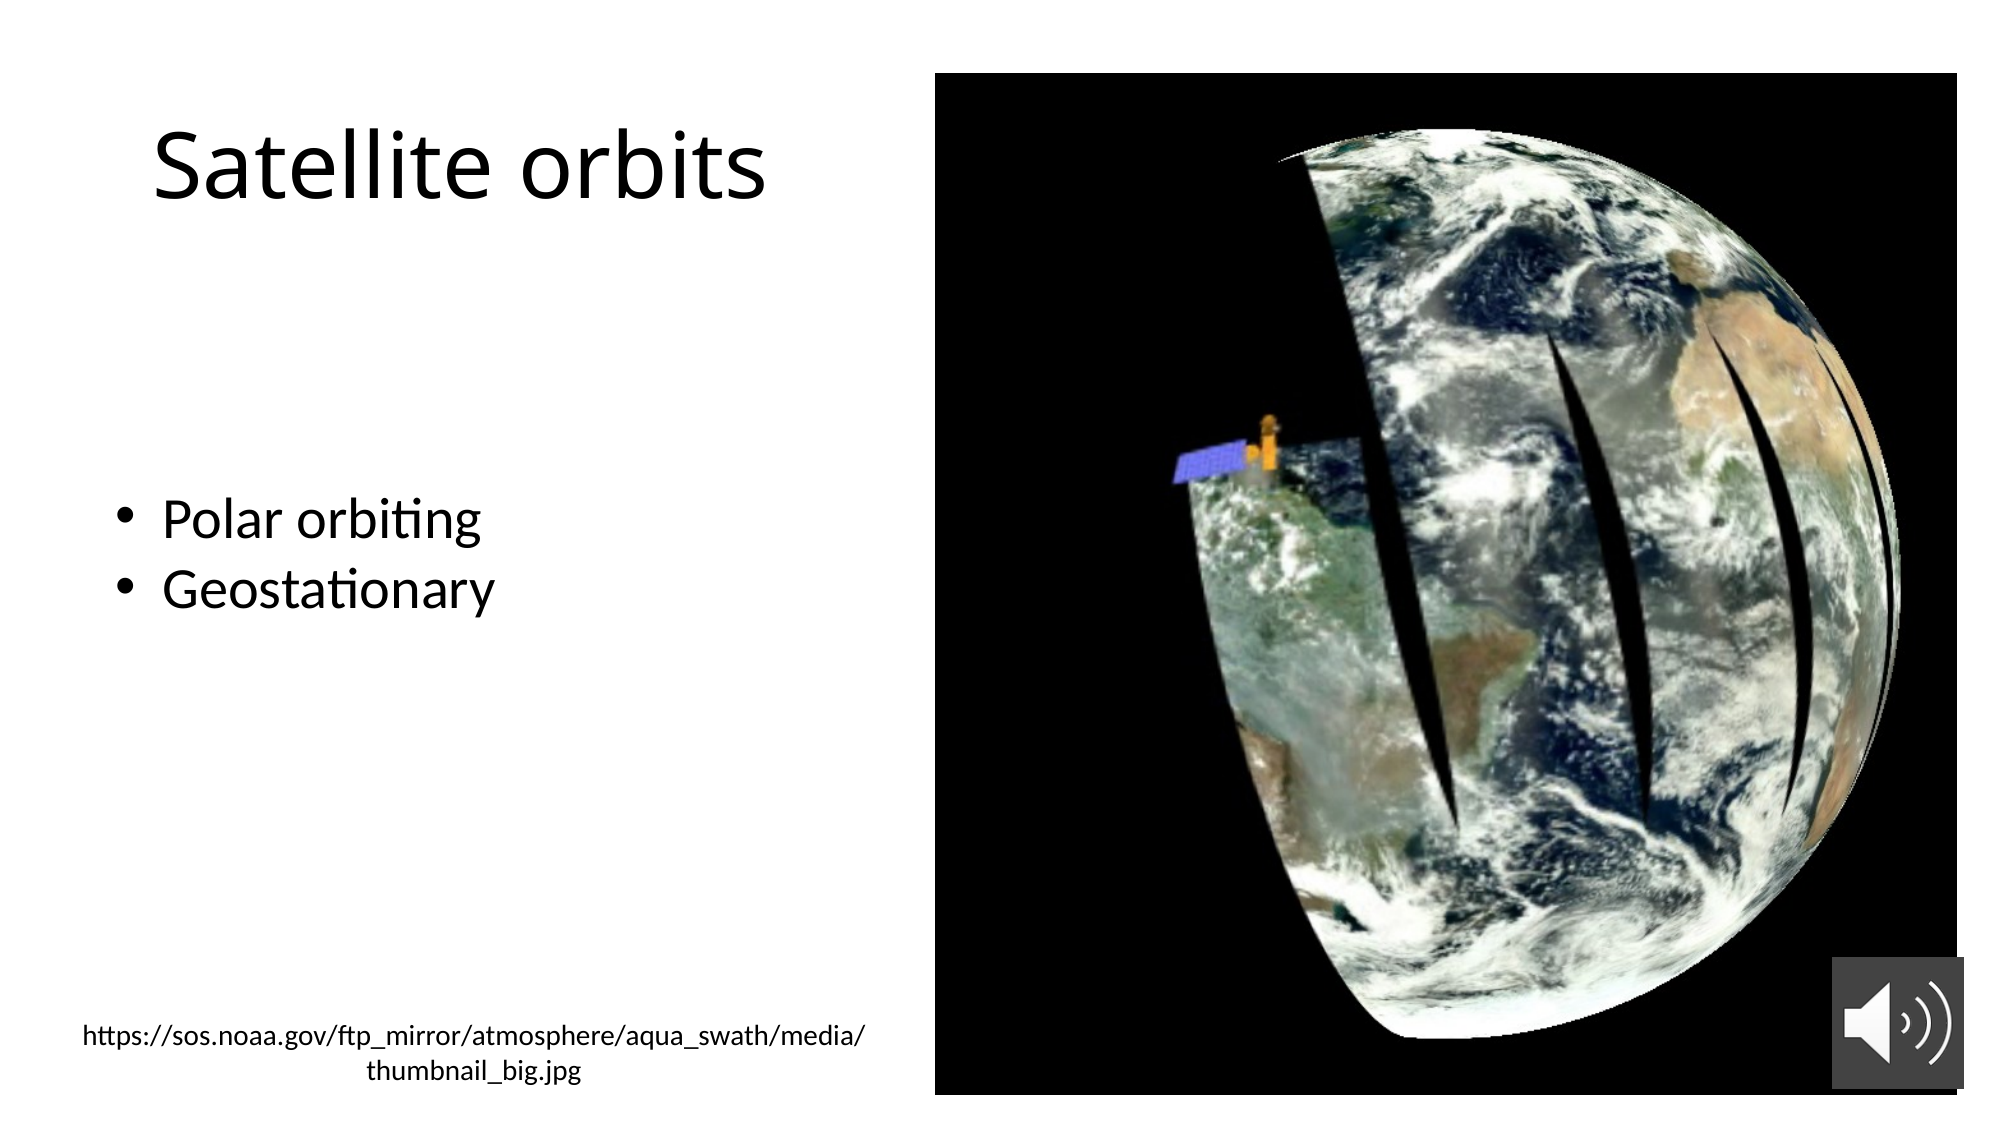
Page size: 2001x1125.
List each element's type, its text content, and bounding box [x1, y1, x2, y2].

picture [935, 73, 1965, 1096]
title Satellite orbits [137, 59, 1863, 278]
text_box Polar orbiting Geostationary [100, 472, 767, 628]
text_box https://sos.noaa.gov/ftp_mirror/atmosphere/aqua_swath/media/thumbnail_big.jpg [42, 1008, 905, 1094]
